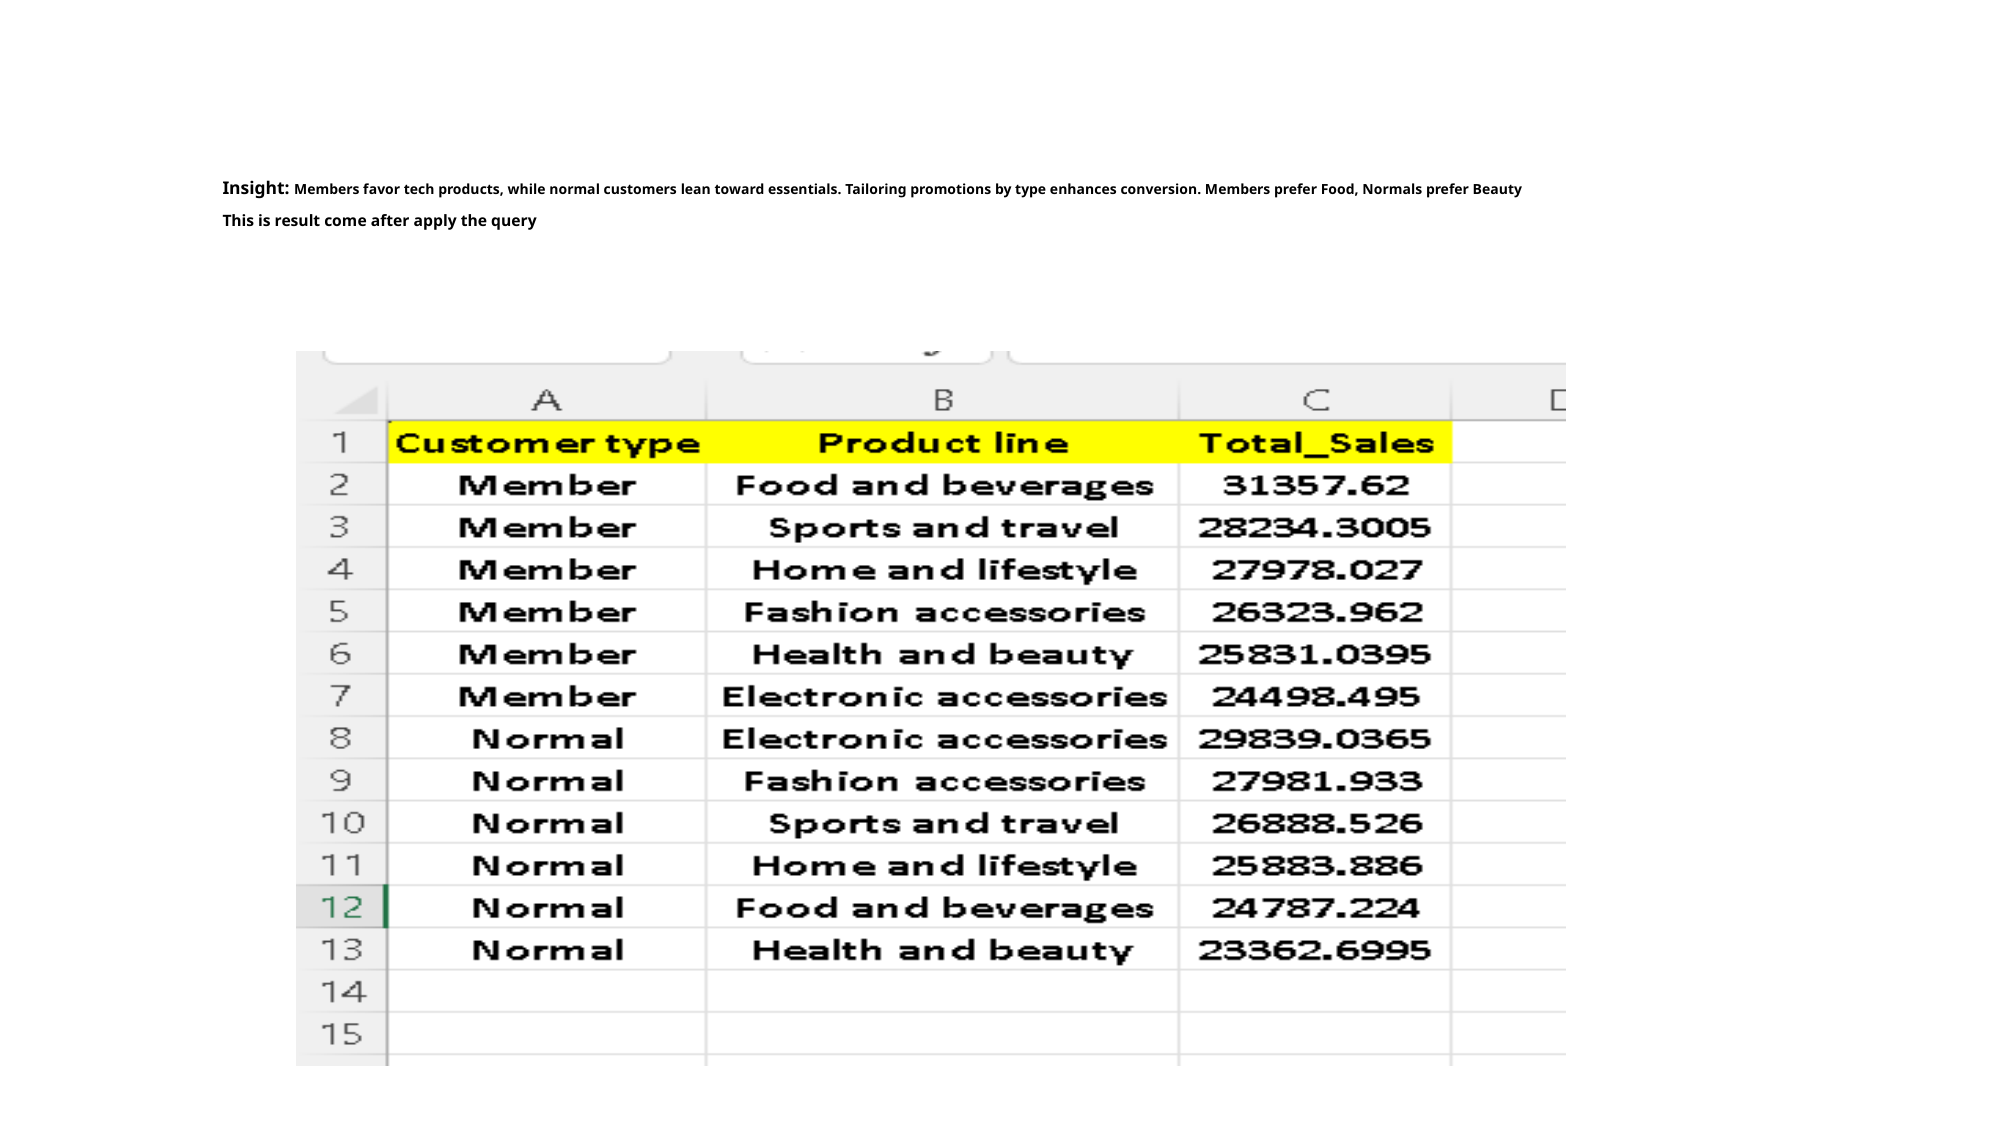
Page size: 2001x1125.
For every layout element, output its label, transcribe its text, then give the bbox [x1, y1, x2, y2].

title Insight: Members favor tech products, while normal customers lean toward essentials. Tailoring promotions by type enhances conversion. Members prefer Food, Normals prefer Beauty This is result come after apply the query [207, 170, 1863, 256]
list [296, 351, 1566, 1066]
